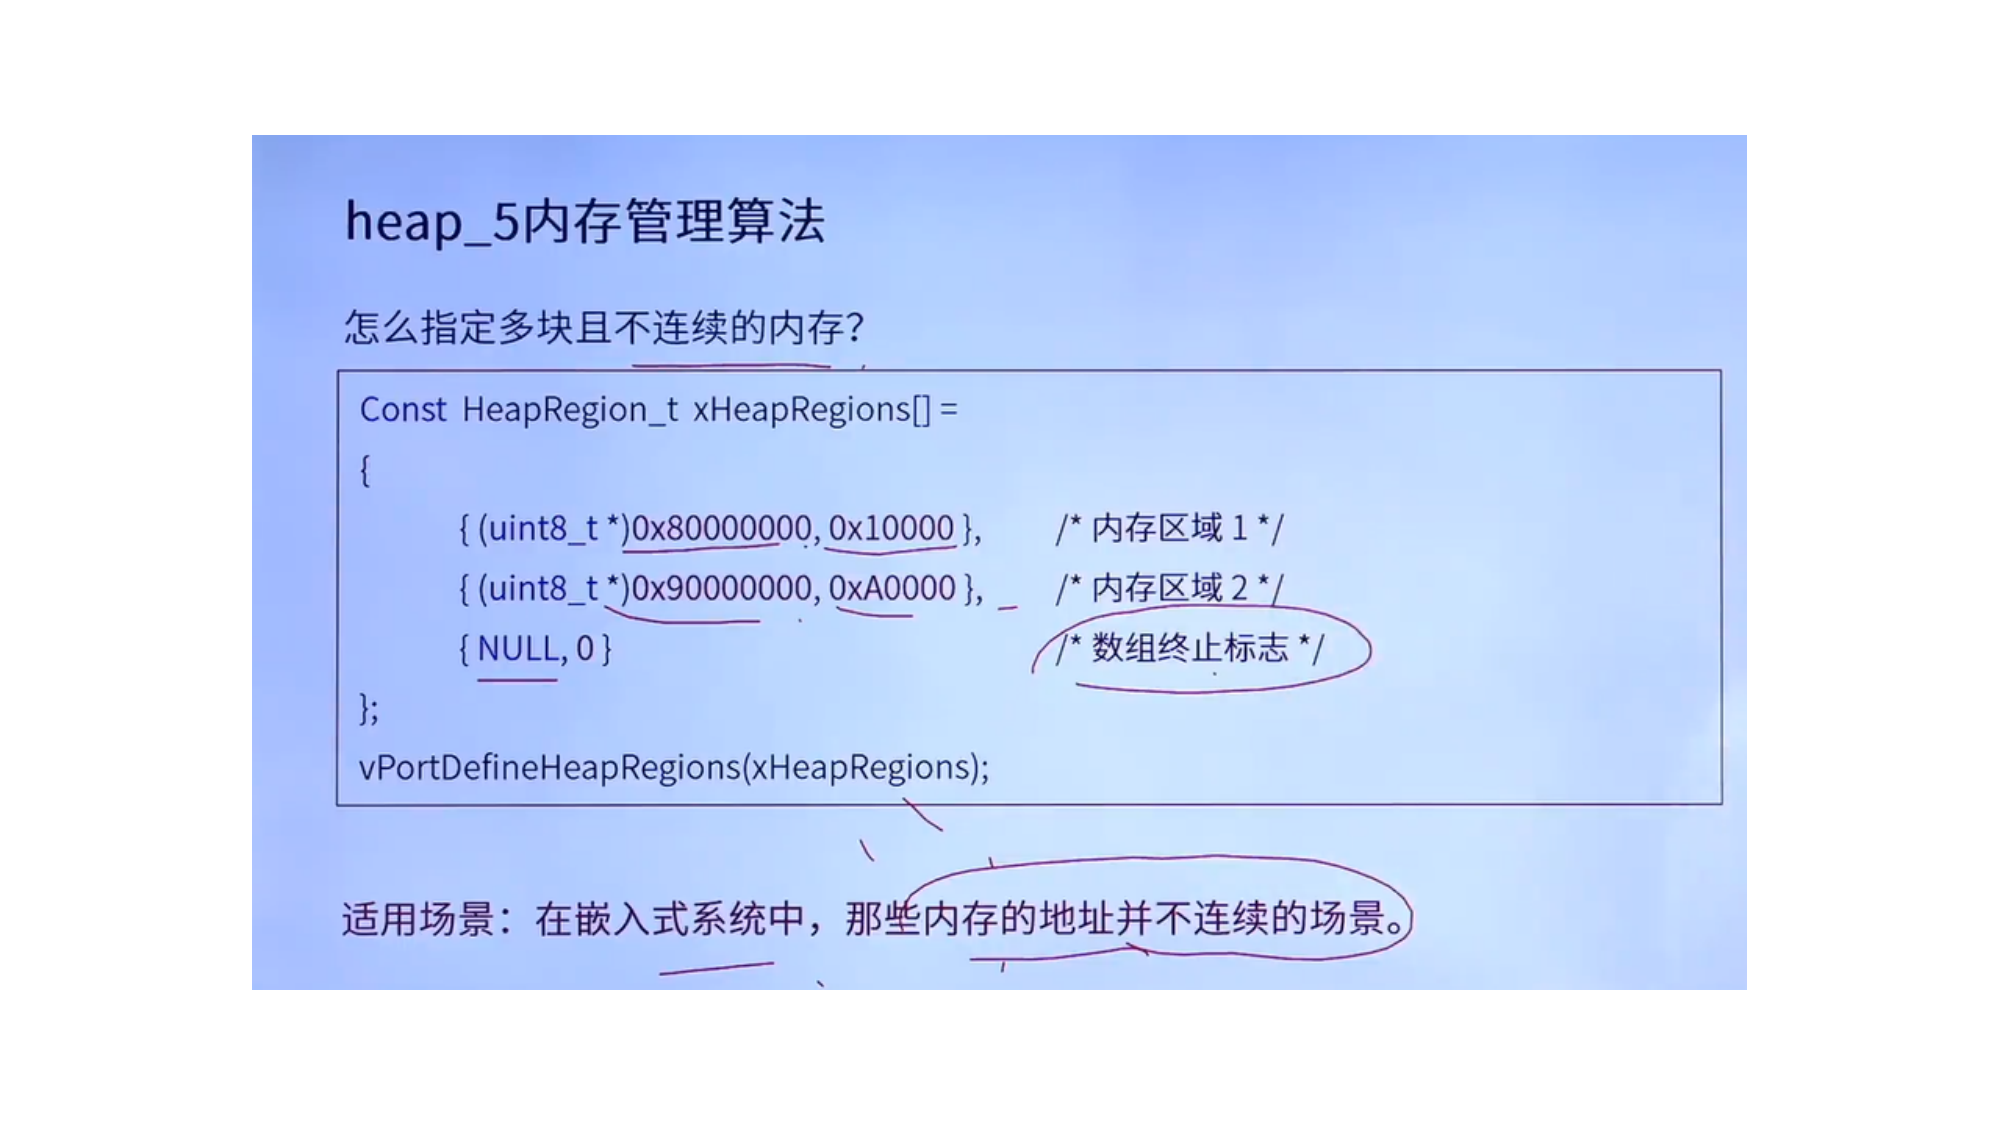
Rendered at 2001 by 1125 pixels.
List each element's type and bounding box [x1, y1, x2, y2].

picture [252, 135, 1747, 990]
